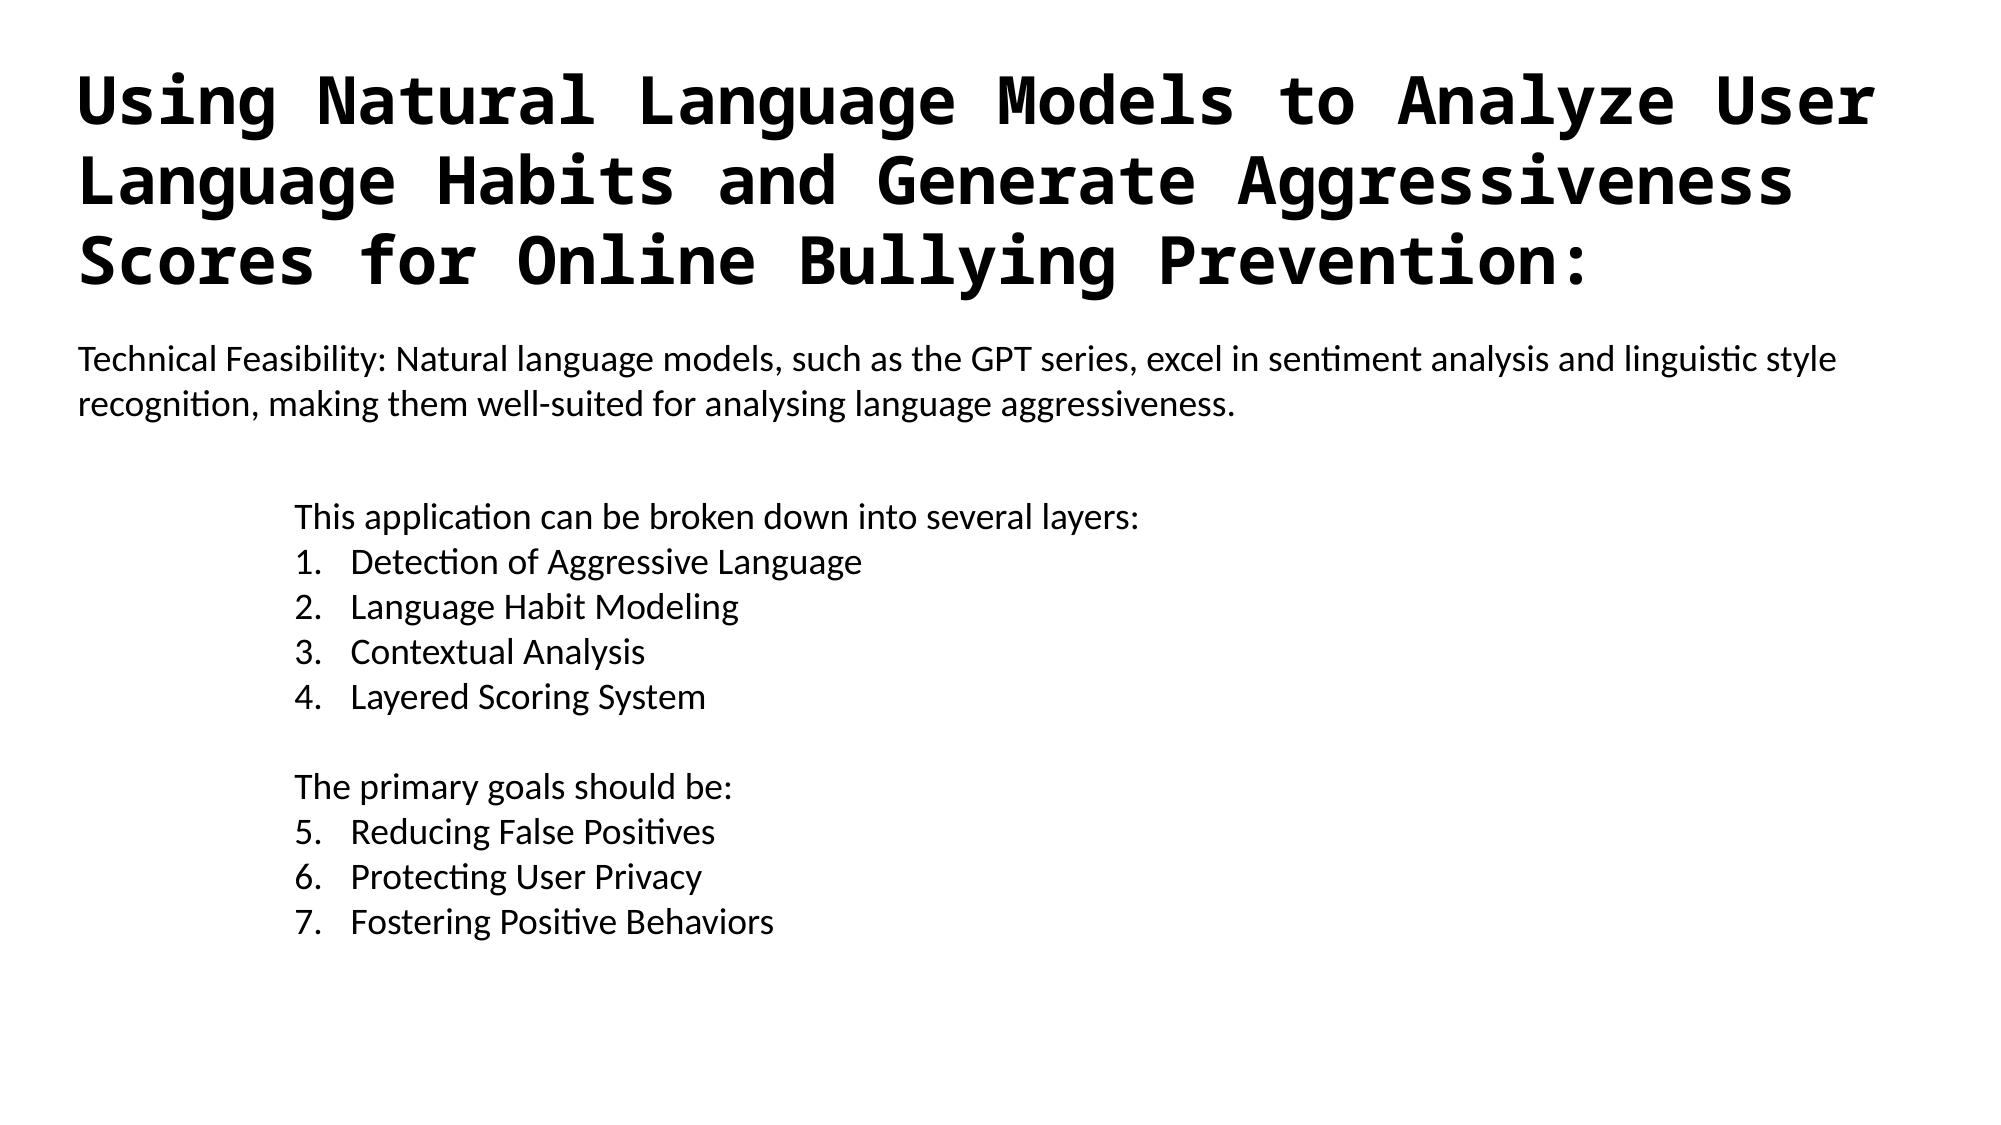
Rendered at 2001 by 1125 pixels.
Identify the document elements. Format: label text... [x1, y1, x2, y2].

text_box Using Natural Language Models to Analyze User Language Habits and Generate Aggressiveness Scores for Online Bullying Prevention: [63, 50, 2000, 306]
text_box Technical Feasibility: Natural language models, such as the GPT series, excel in sentiment analysis and linguistic style recognition, making them well-suited for analysing language aggressiveness. [63, 326, 1865, 476]
text_box This application can be broken down into several layers: Detection of Aggressive Language Language Habit Modeling Contextual Analysis Layered Scoring System The primary goals should be: Reducing False Positives Protecting User Privacy Fostering Positive Behaviors [279, 484, 1275, 995]
